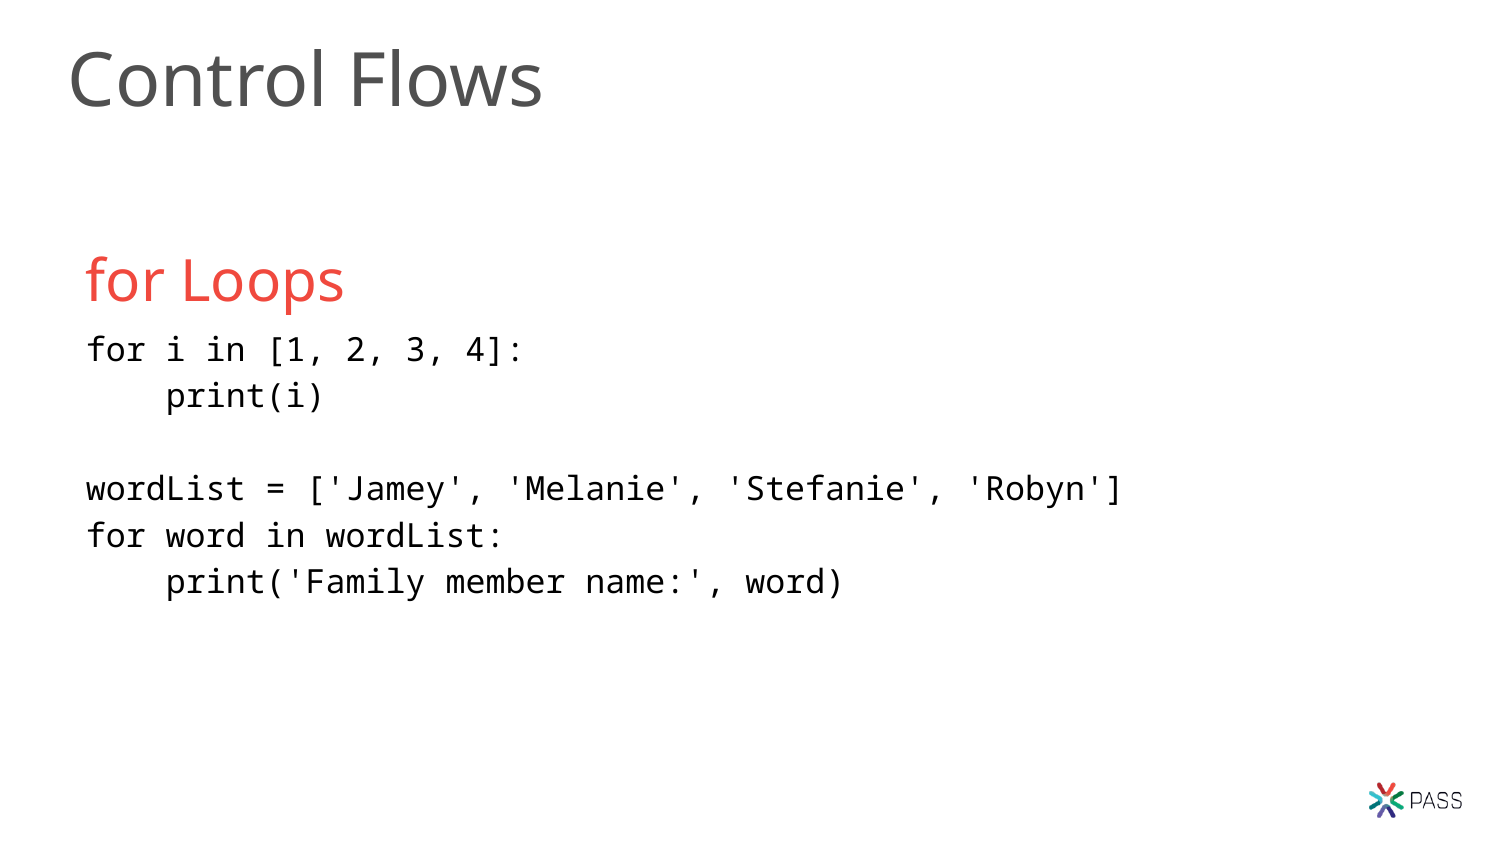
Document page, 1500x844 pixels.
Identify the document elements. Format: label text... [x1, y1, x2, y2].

title Control Flows [52, 41, 1444, 142]
list for i in [1, 2, 3, 4]: print(i) wordList = ['Jamey', 'Melanie', 'Stefanie', 'Robyn'] for word in wordList: print('Family member name:', word) [70, 320, 1426, 773]
picture [1367, 780, 1463, 820]
list for Loops [70, 246, 1426, 320]
